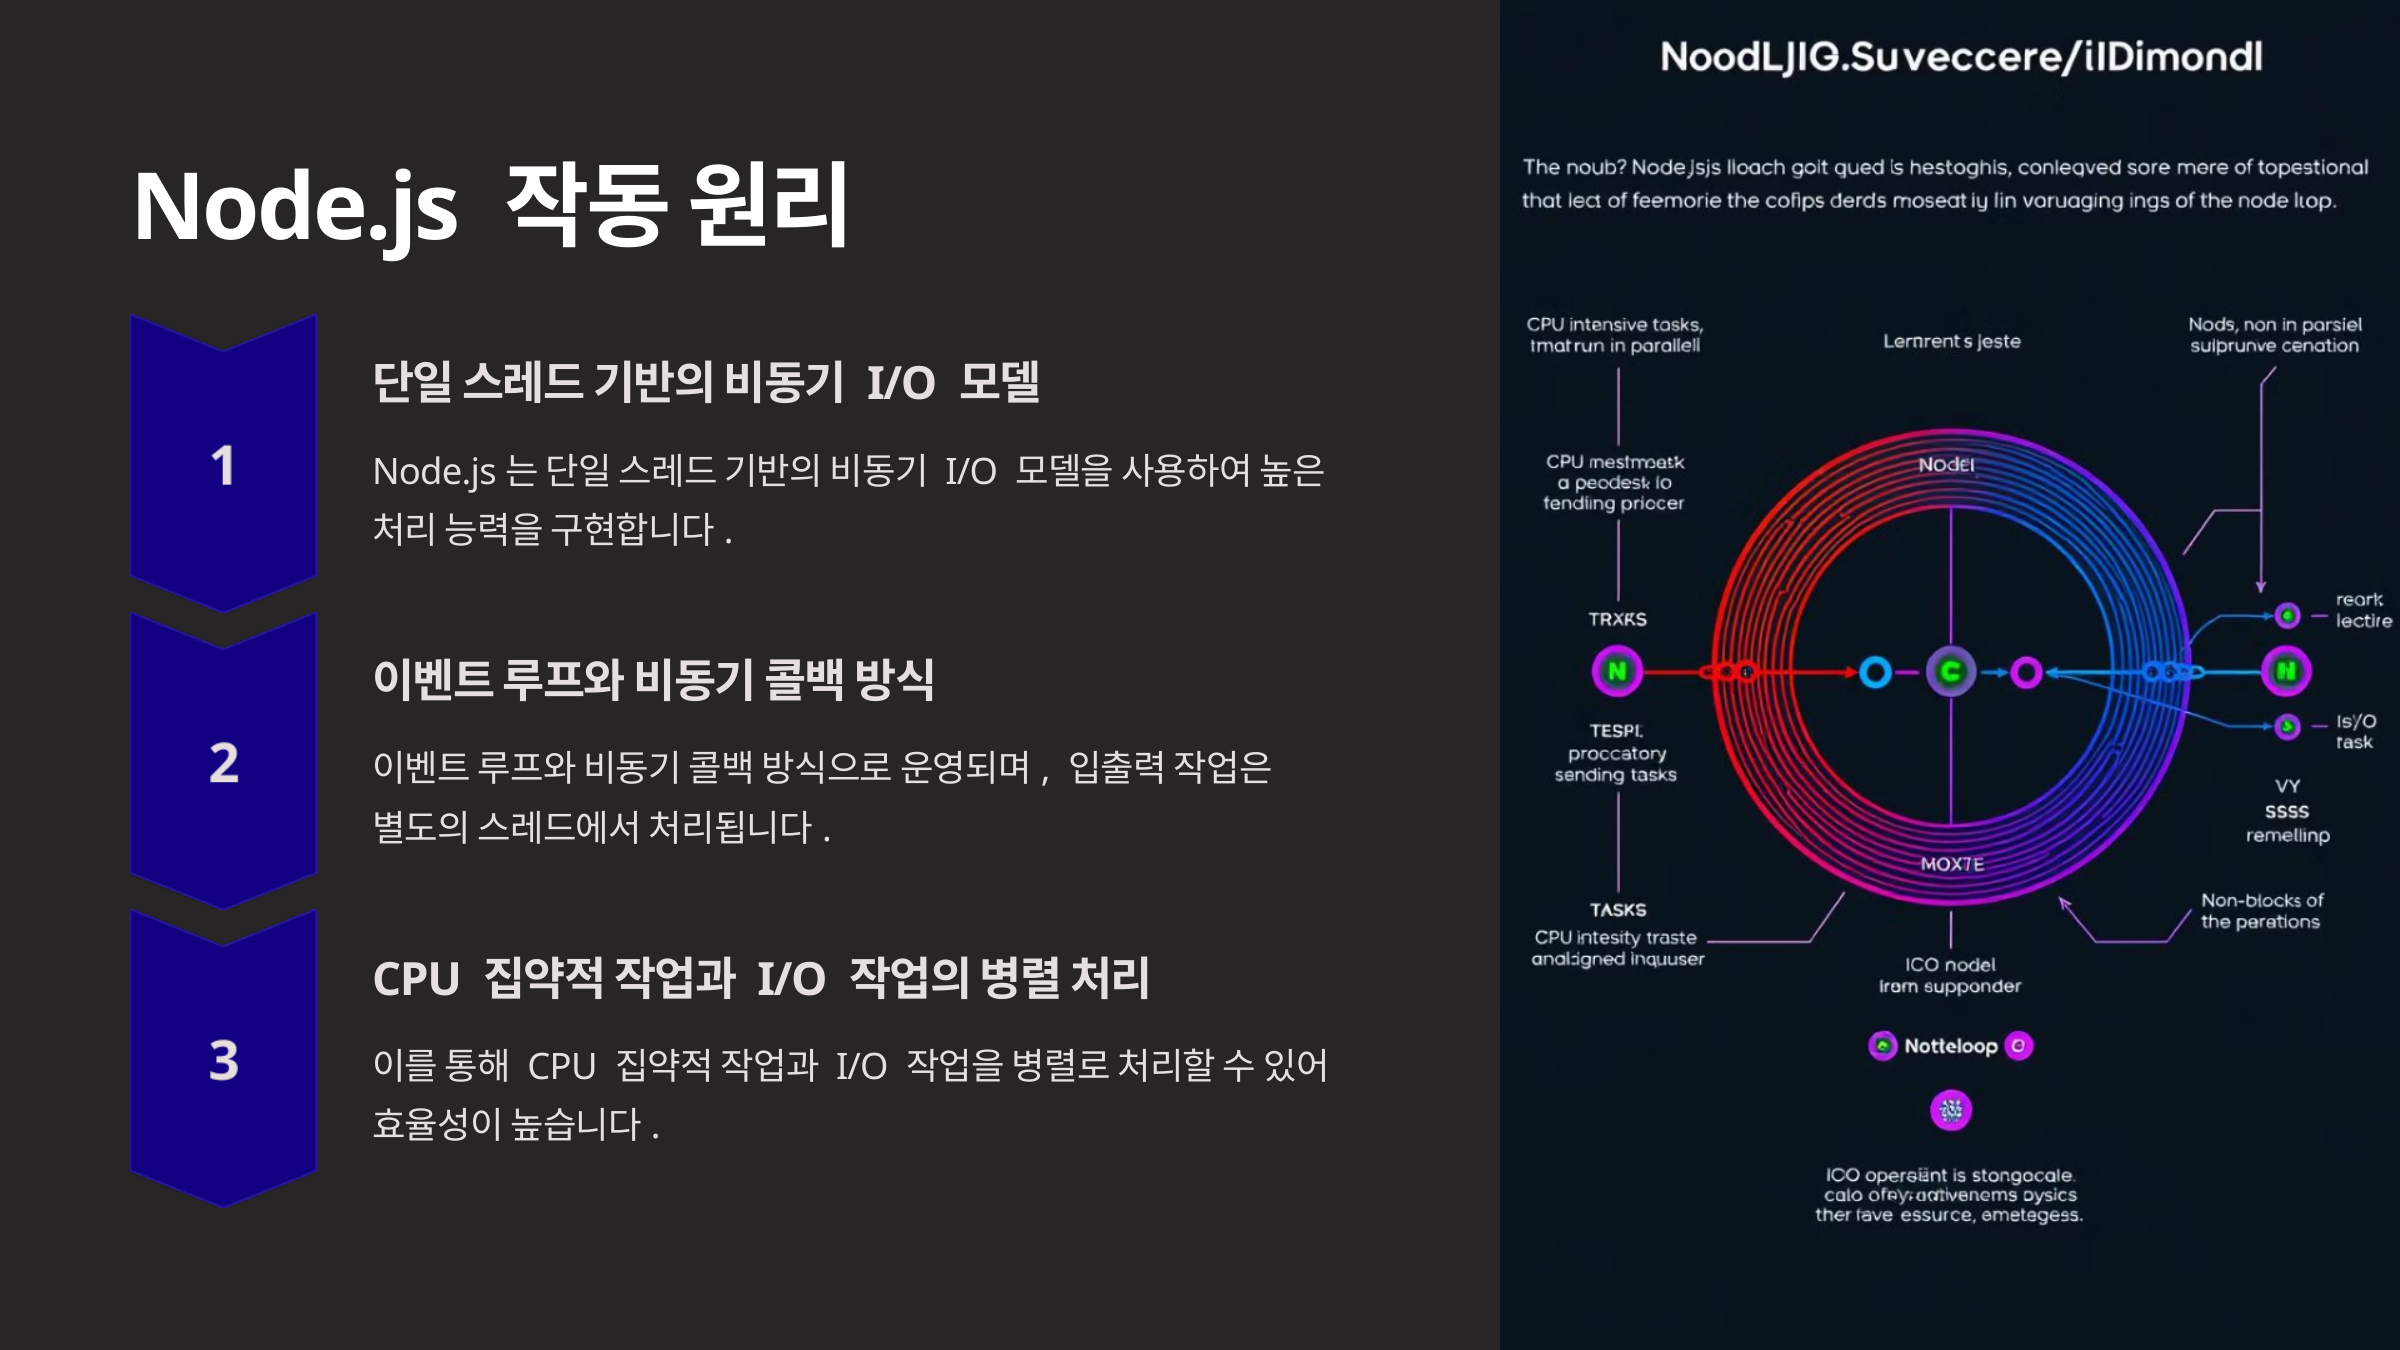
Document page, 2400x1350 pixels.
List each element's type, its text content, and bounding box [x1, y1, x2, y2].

picture [130, 314, 317, 1208]
text_box Node.js는 단일 스레드 기반의 비동기 I/O 모델을 사용하여 높은 처리 능력을 구현합니다. [372, 432, 1370, 552]
text_box 이벤트 루프와 비동기 콜백 방식 [371, 649, 949, 708]
text_box 이를 통해 CPU 집약적 작업과 I/O 작업을 병렬로 처리할 수 있어 효율성이 높습니다. [372, 1027, 1370, 1147]
text_box Node.js 작동 원리 [130, 142, 1061, 259]
text_box CPU 집약적 작업과 I/O 작업의 병렬 처리 [371, 947, 1125, 1006]
text_box 단일 스레드 기반의 비동기 I/O 모델 [372, 351, 1021, 410]
text_box 이벤트 루프와 비동기 콜백 방식으로 운영되며, 입출력 작업은 별도의 스레드에서 처리됩니다. [372, 729, 1370, 849]
picture [1499, 0, 2400, 1350]
